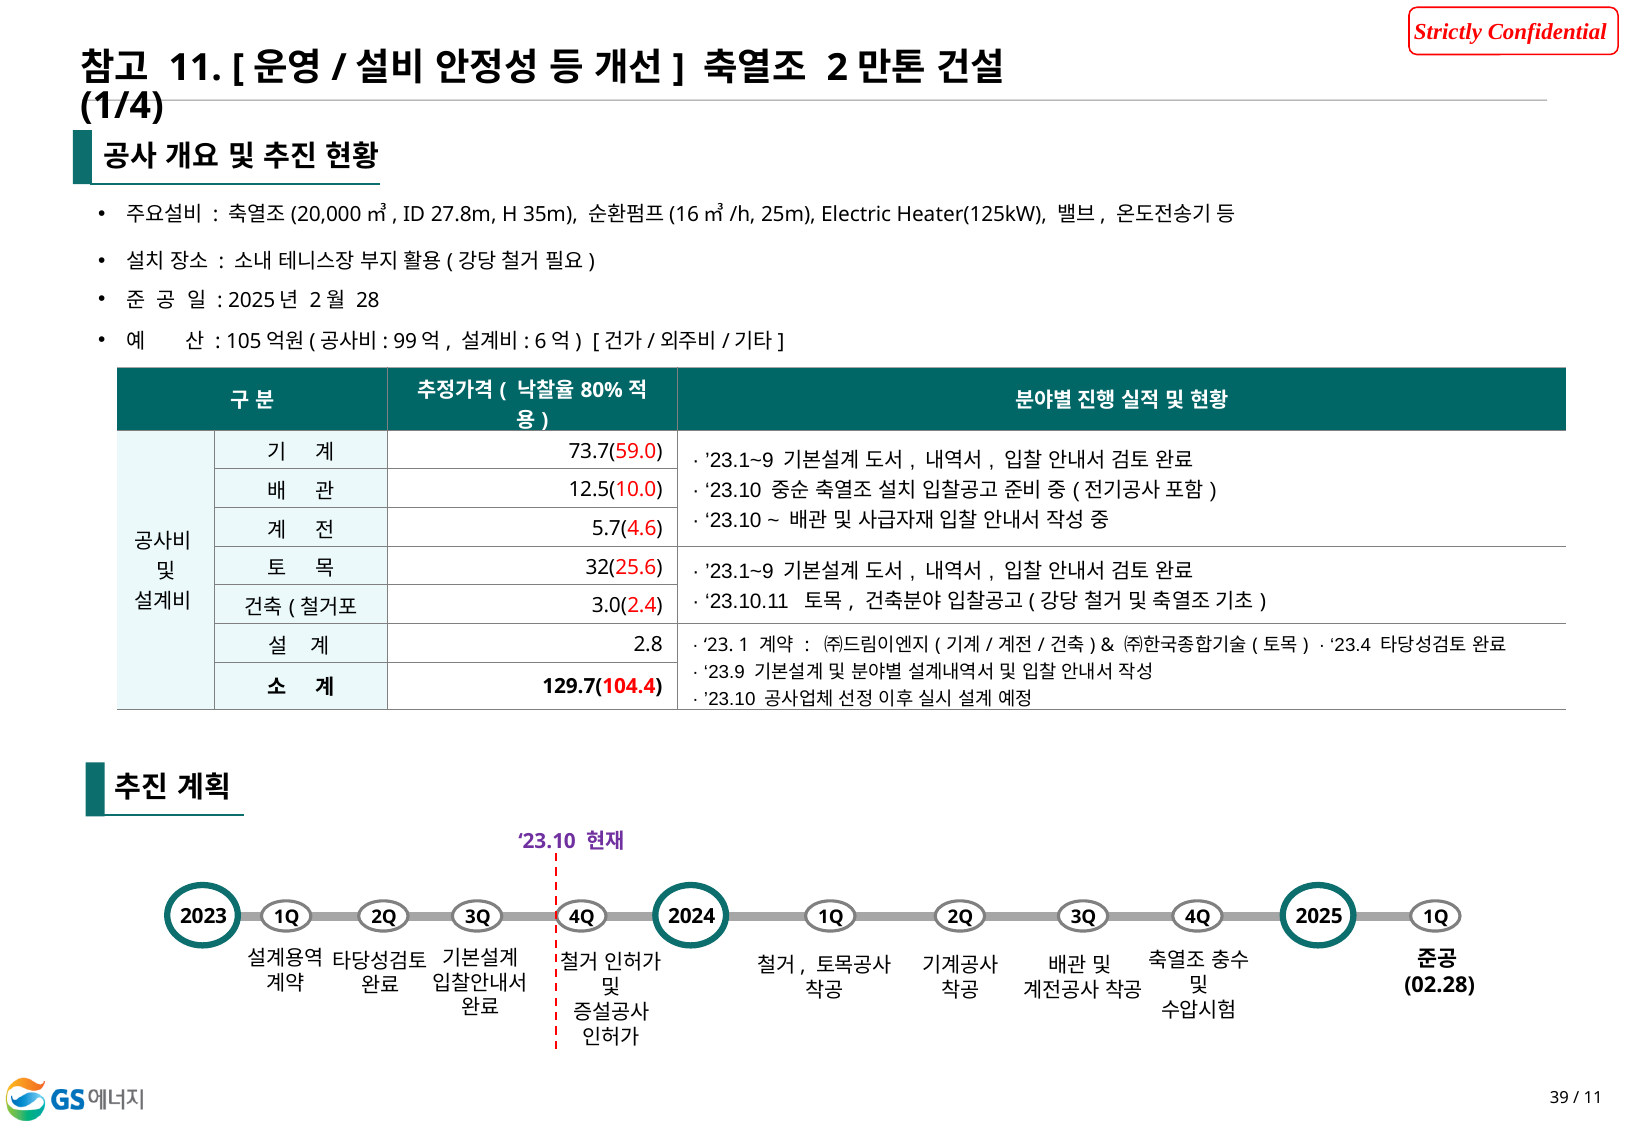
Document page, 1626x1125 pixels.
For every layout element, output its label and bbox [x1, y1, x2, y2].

picture [3, 1077, 155, 1122]
table_cell [388, 663, 677, 709]
table_cell [388, 508, 677, 546]
text_box [85, 761, 247, 817]
table_cell [215, 547, 387, 584]
table_cell [388, 469, 677, 507]
table_header [678, 368, 1566, 430]
table_cell [388, 431, 677, 468]
table_cell [388, 624, 677, 662]
text_box [72, 41, 1122, 185]
table_cell [215, 469, 387, 507]
text_box [161, 827, 1516, 1050]
table_cell [678, 624, 1566, 709]
table_cell [678, 547, 1566, 623]
table_cell [678, 431, 1566, 546]
table_header [388, 368, 677, 430]
table_cell [215, 585, 387, 623]
text_box [83, 193, 1502, 360]
table_cell [388, 547, 677, 584]
table_cell [388, 585, 677, 623]
table_cell [117, 431, 214, 709]
table_header [117, 368, 387, 430]
table_cell [215, 663, 387, 709]
table_cell [215, 508, 387, 546]
table_cell [215, 624, 387, 662]
table_cell [215, 431, 387, 468]
